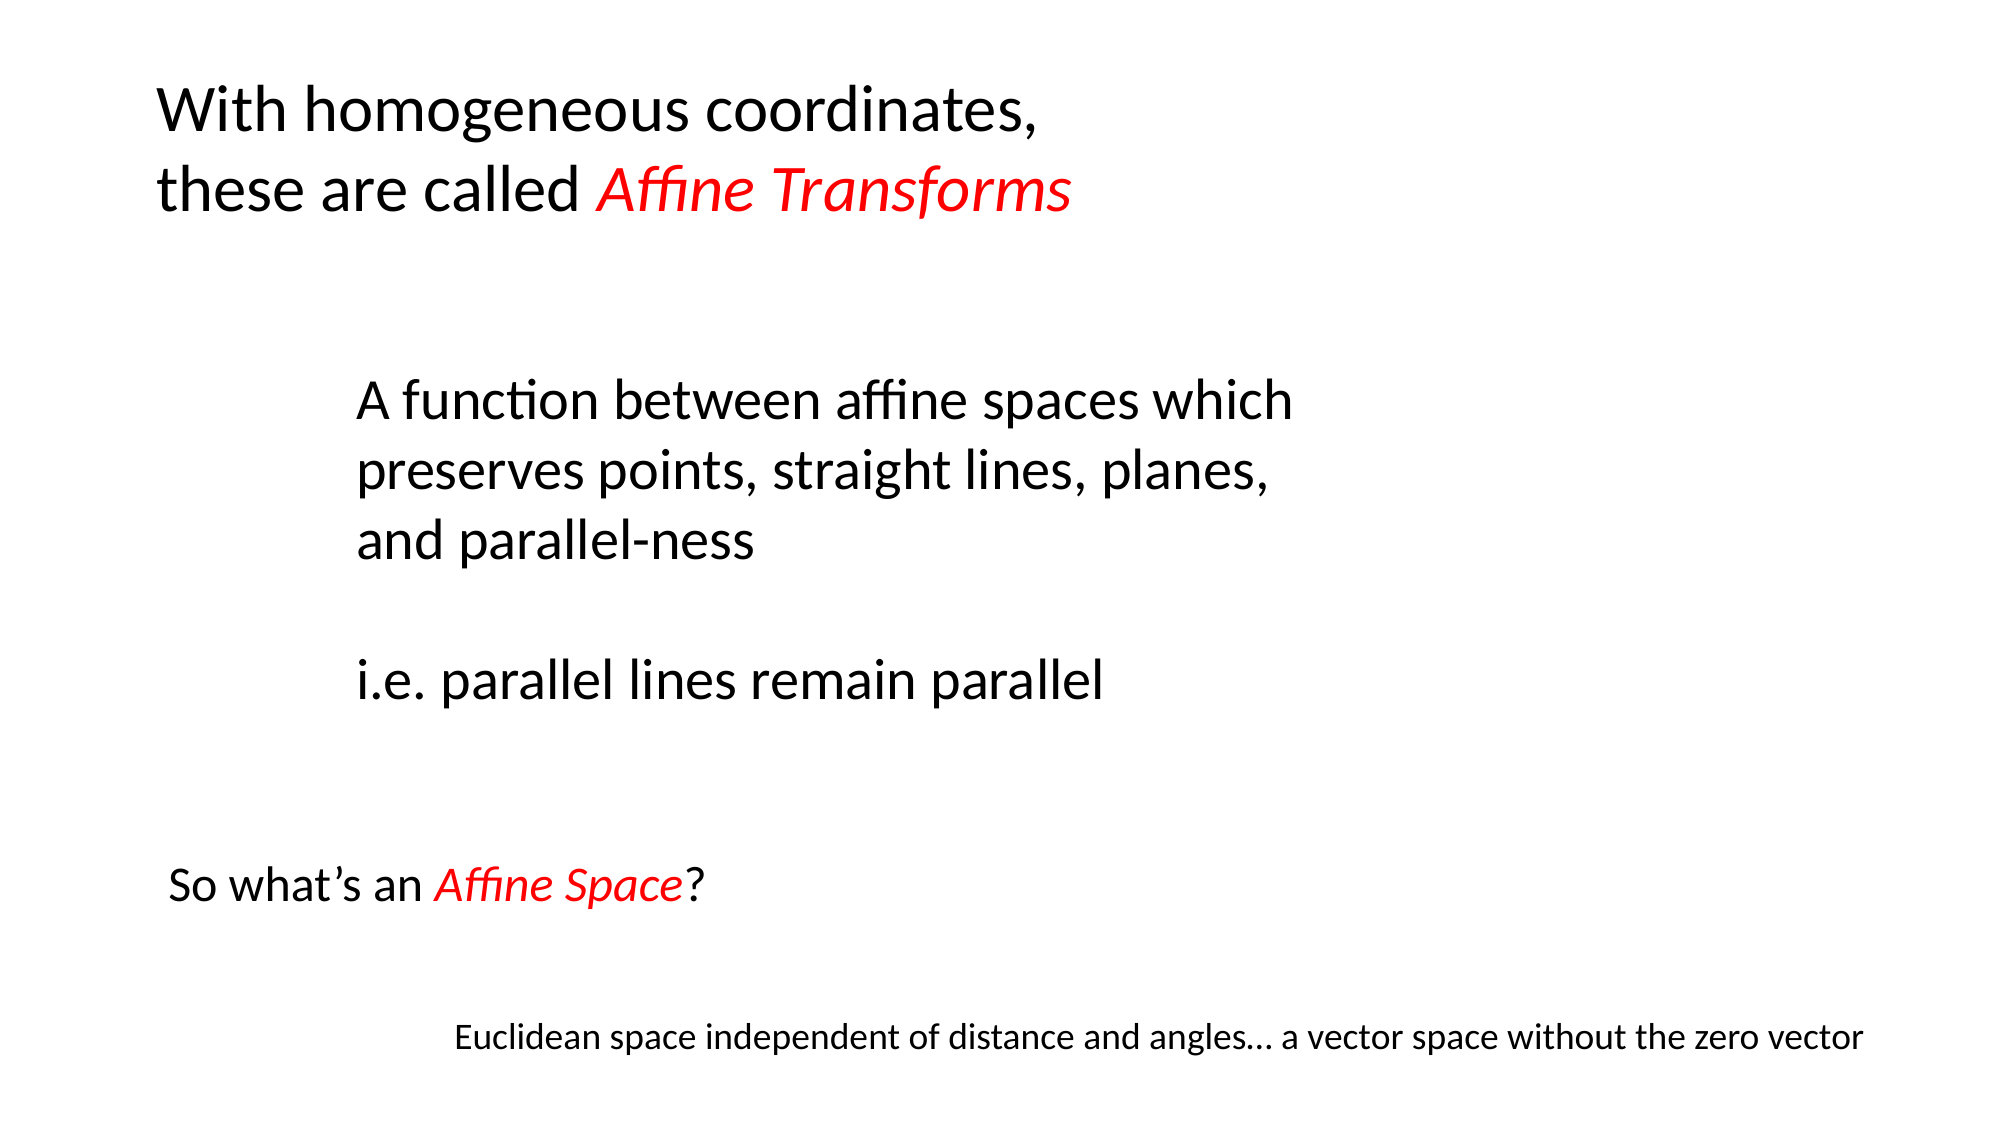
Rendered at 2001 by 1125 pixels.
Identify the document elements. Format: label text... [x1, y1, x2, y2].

text_box With homogeneous coordinates, these are called Affine Transforms [141, 57, 1089, 233]
text_box Euclidean space independent of distance and angles… a vector space without the zero vector [439, 1004, 1881, 1065]
text_box A function between affine spaces which preserves points, straight lines, planes, and parallel-ness i.e. parallel lines remain parallel [341, 353, 1310, 719]
text_box So what’s an Affine Space? [153, 844, 722, 920]
